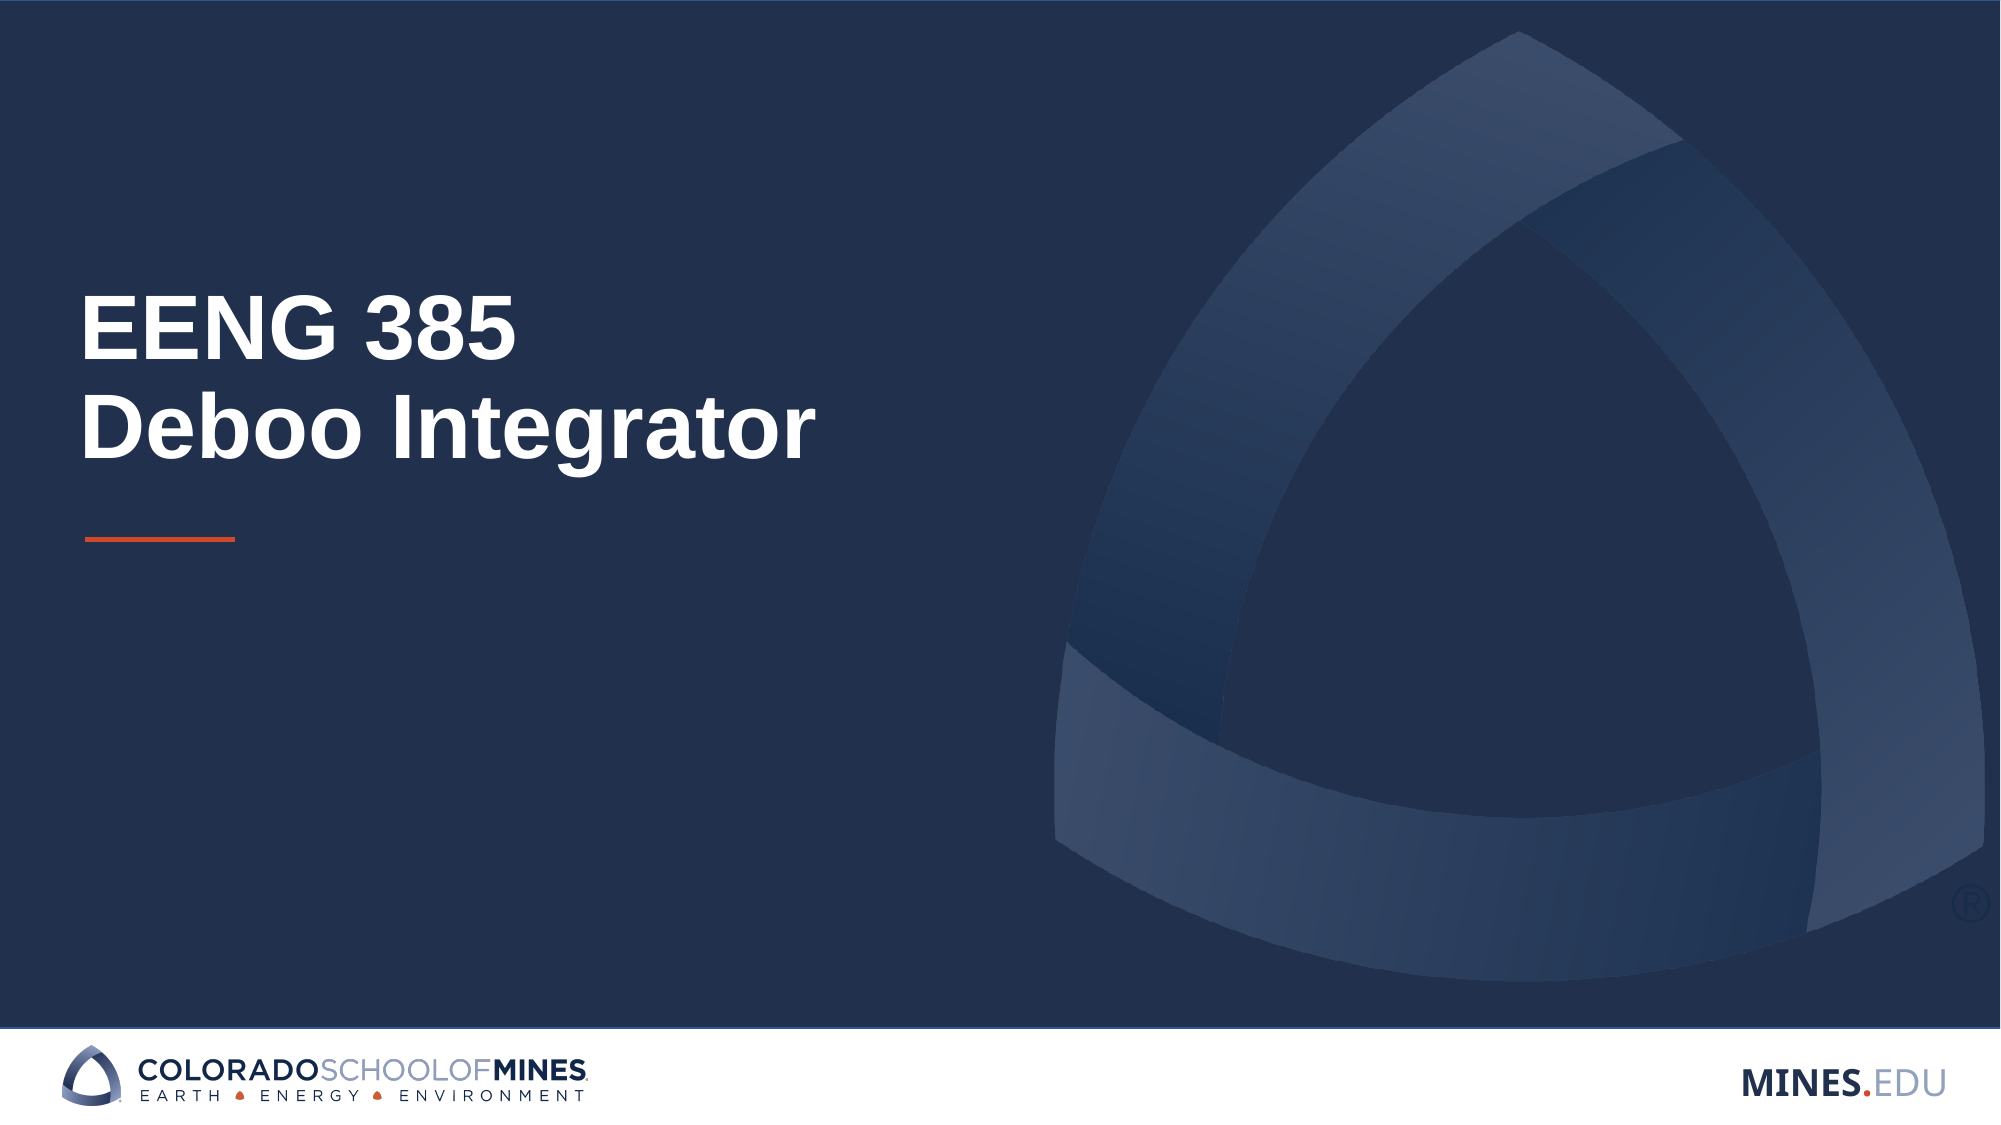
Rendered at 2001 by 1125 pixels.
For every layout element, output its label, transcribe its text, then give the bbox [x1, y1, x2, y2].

title EENG 385 Deboo Integrator [64, 272, 1838, 486]
picture [62, 1045, 588, 1106]
